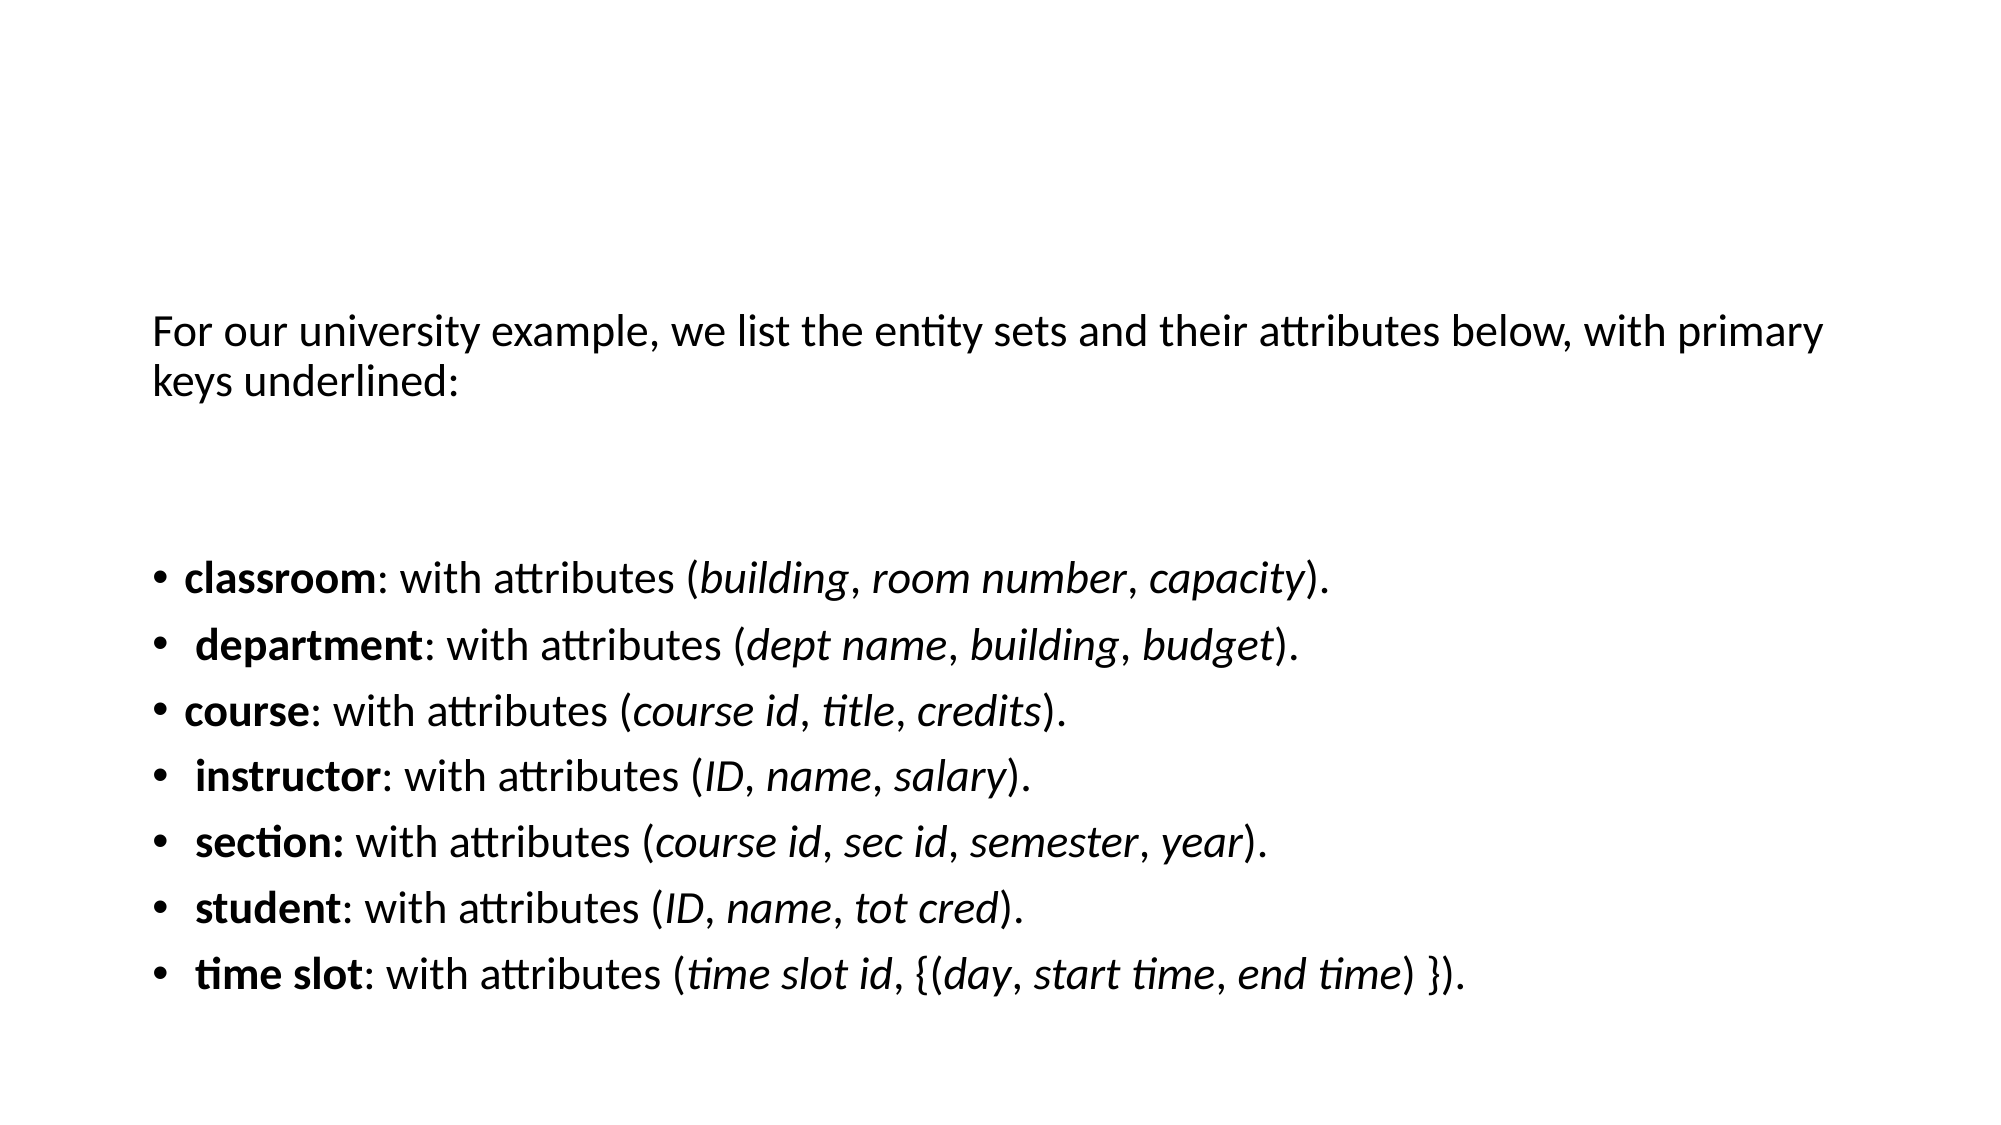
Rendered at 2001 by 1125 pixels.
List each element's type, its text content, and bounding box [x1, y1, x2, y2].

list For our university example, we list the entity sets and their attributes below, with primary keys underlined: classroom: with attributes (building, room number, capacity). department: with attributes (dept name, building, budget). course: with attributes (course id, title, credits). instructor: with attributes (ID, name, salary). section: with attributes (course id, sec id, semester, year). student: with attributes (ID, name, tot cred). time slot: with attributes (time slot id, {(day, start time, end time) }). [137, 299, 1863, 1014]
